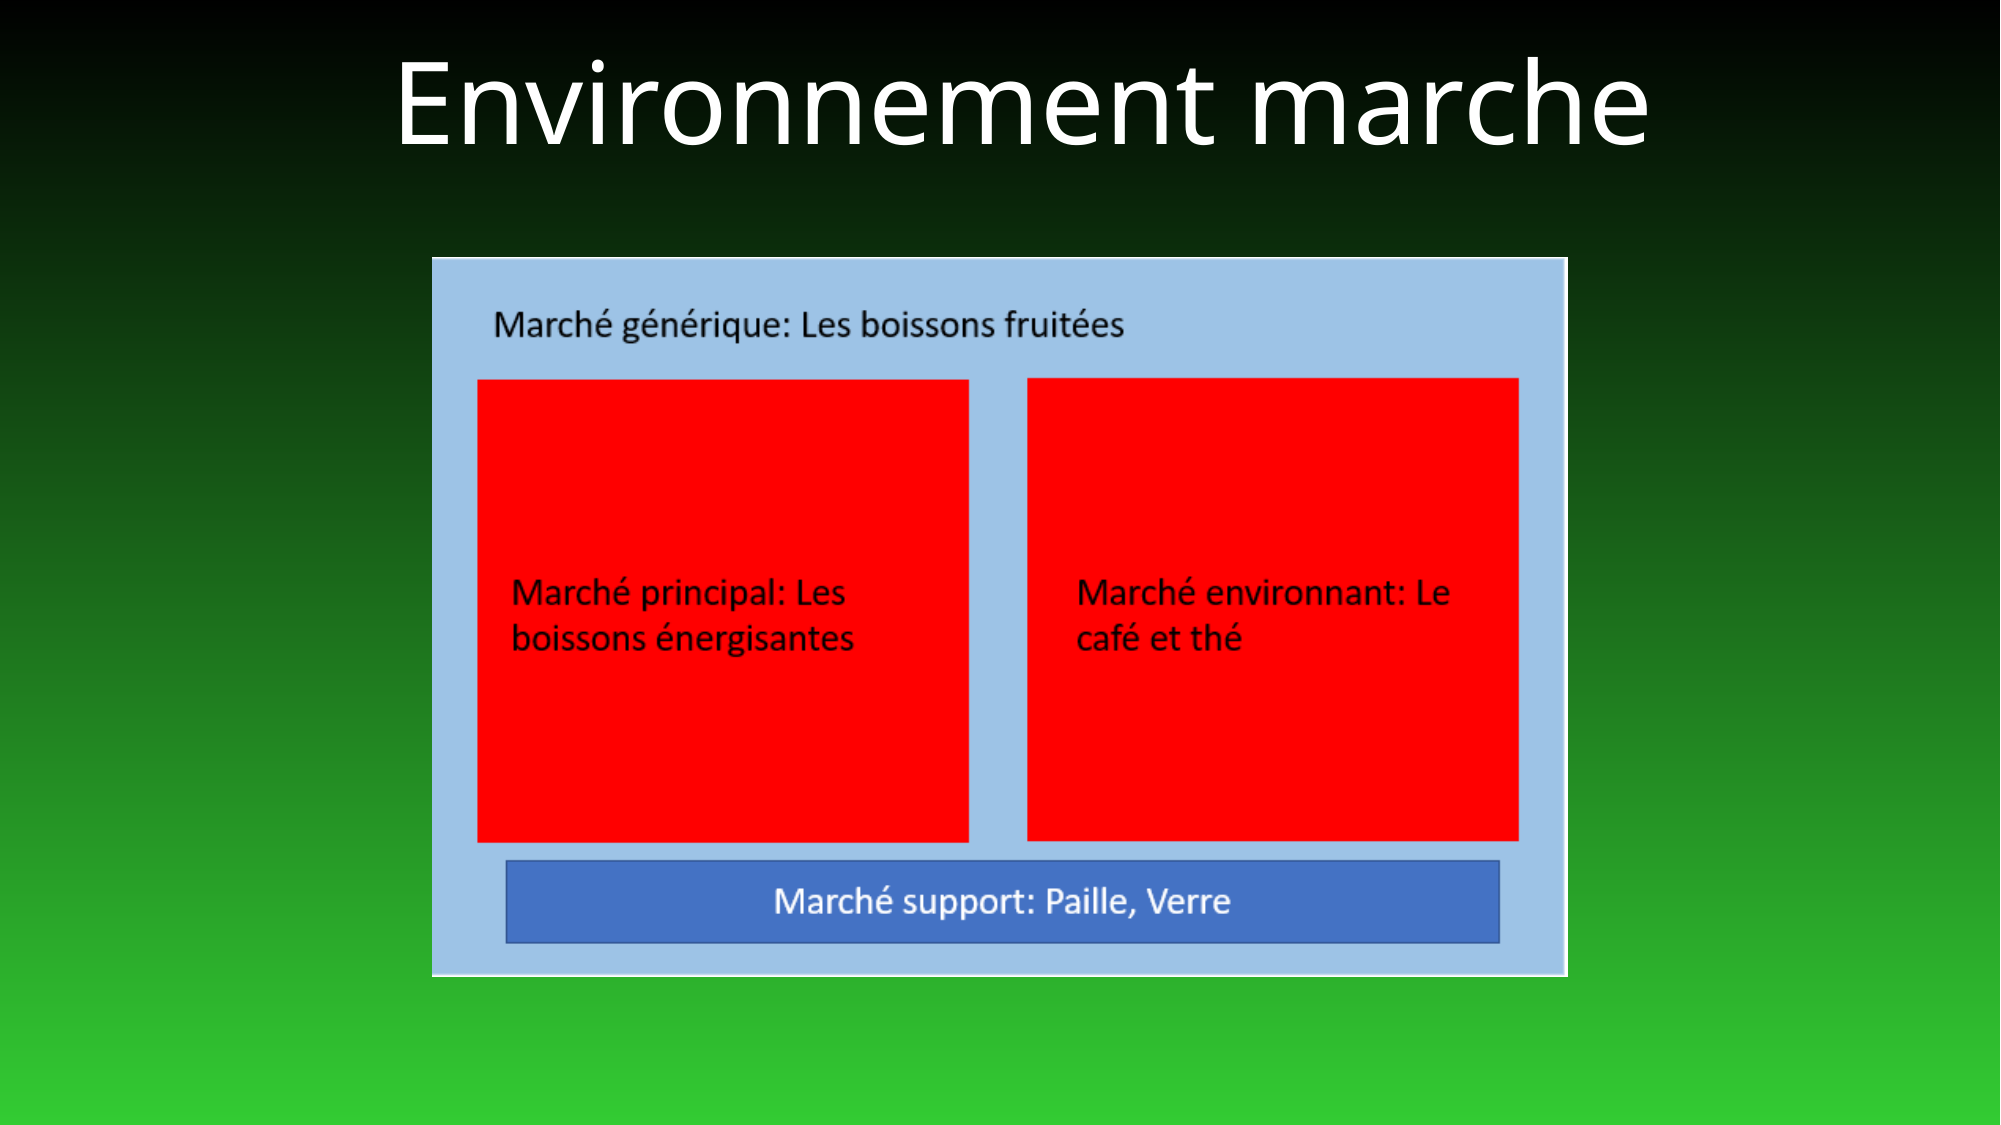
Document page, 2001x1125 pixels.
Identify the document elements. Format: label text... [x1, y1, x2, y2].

picture [432, 257, 1568, 977]
text_box Environnement marche [45, 29, 2000, 168]
